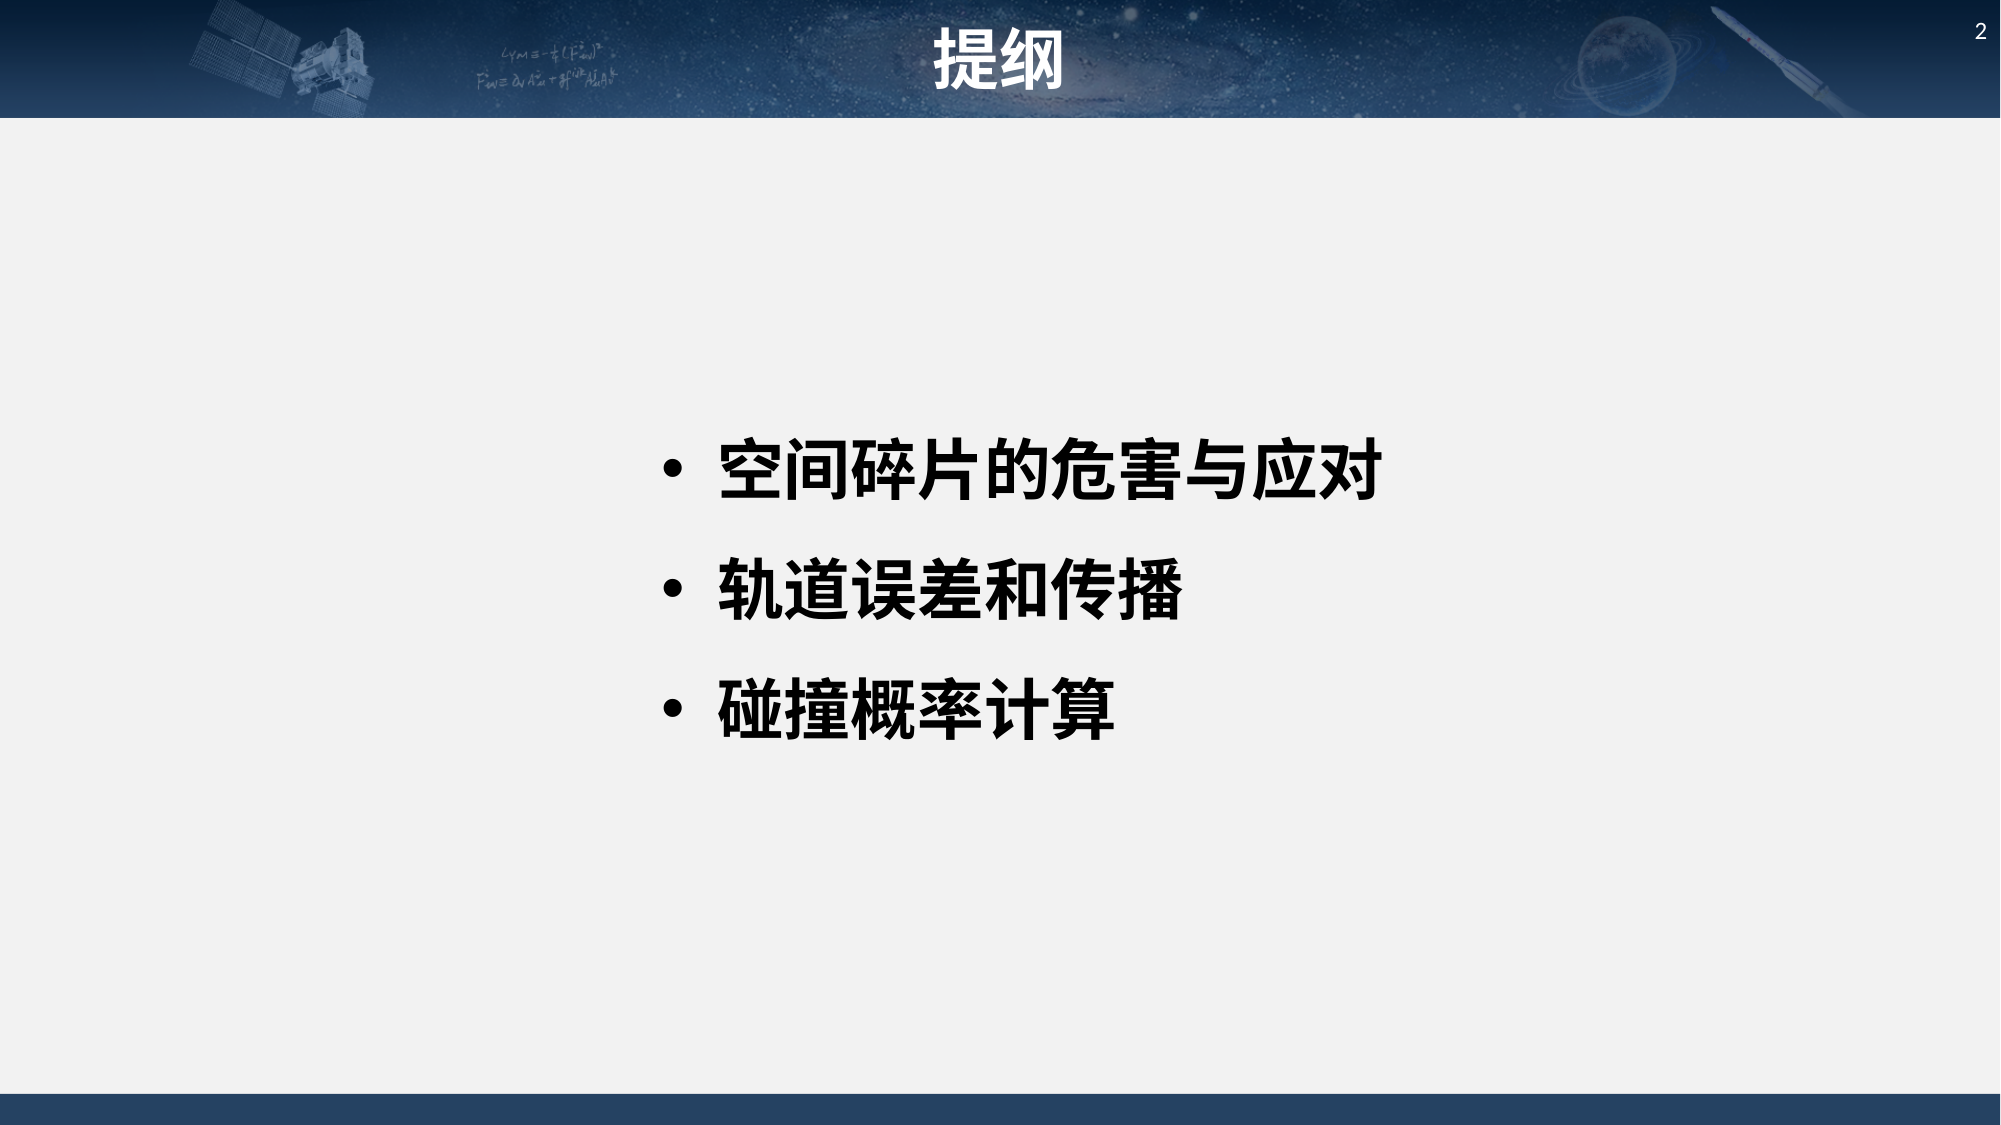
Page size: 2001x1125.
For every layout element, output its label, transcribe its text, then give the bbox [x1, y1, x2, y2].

text_box 空间碎片的危害与应对 轨道误差和传播 碰撞概率计算 [646, 380, 1618, 755]
picture [0, 0, 2001, 118]
text_box 提纲 [0, 0, 2000, 117]
